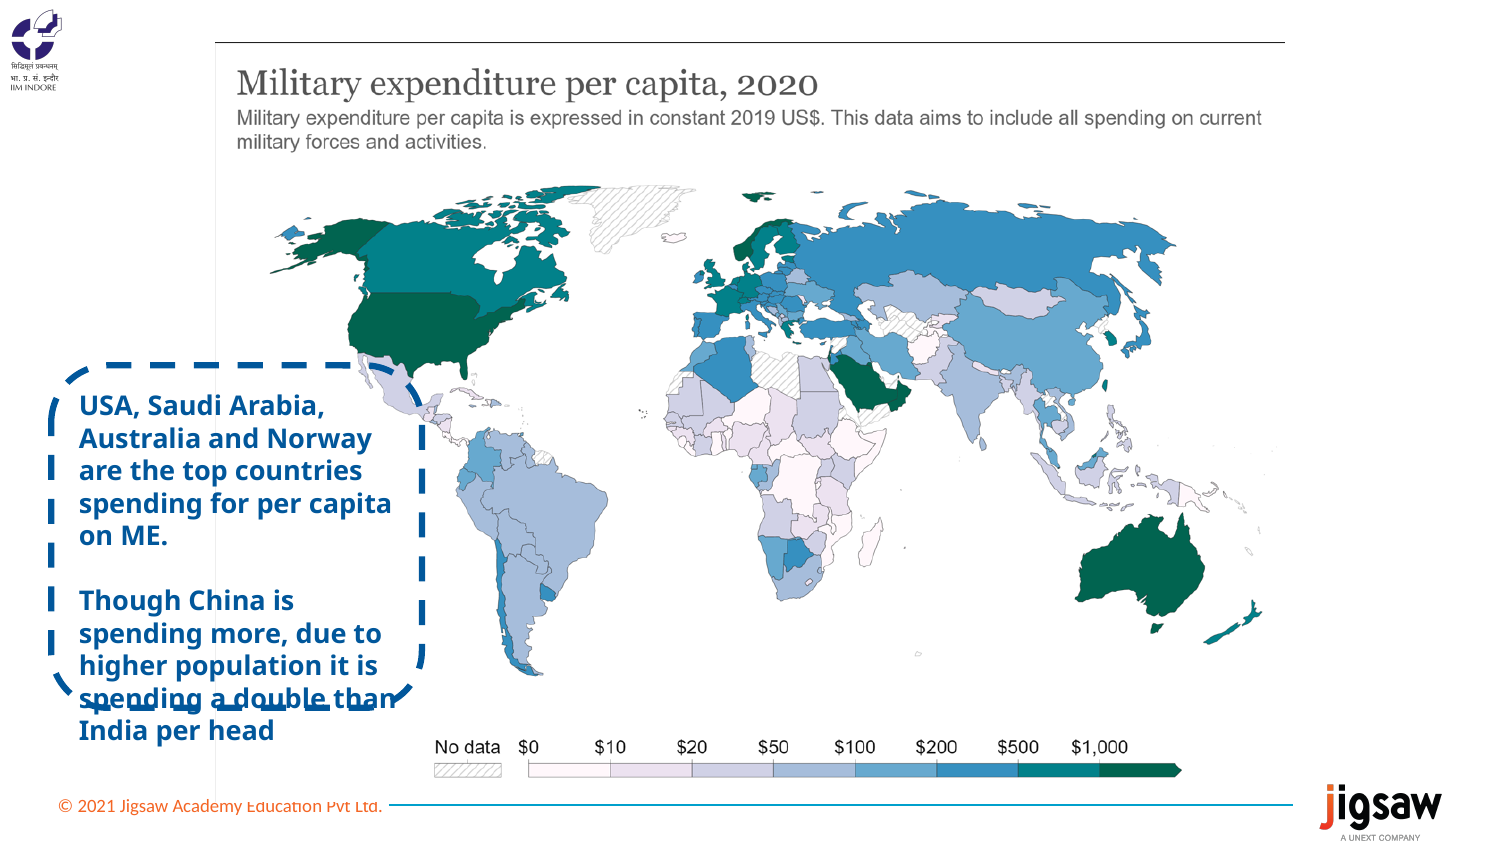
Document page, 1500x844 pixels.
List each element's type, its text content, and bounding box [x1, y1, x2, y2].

picture [1315, 781, 1446, 844]
text_box [51, 387, 63, 686]
text_box [79, 365, 210, 373]
picture [215, 42, 1285, 802]
text_box USA, Saudi Arabia, Australia and Norway are the top countries spending for per capita on ME. Though China is spending more, due to higher population it is spending a double than India per head [63, 373, 210, 761]
picture [10, 9, 62, 91]
